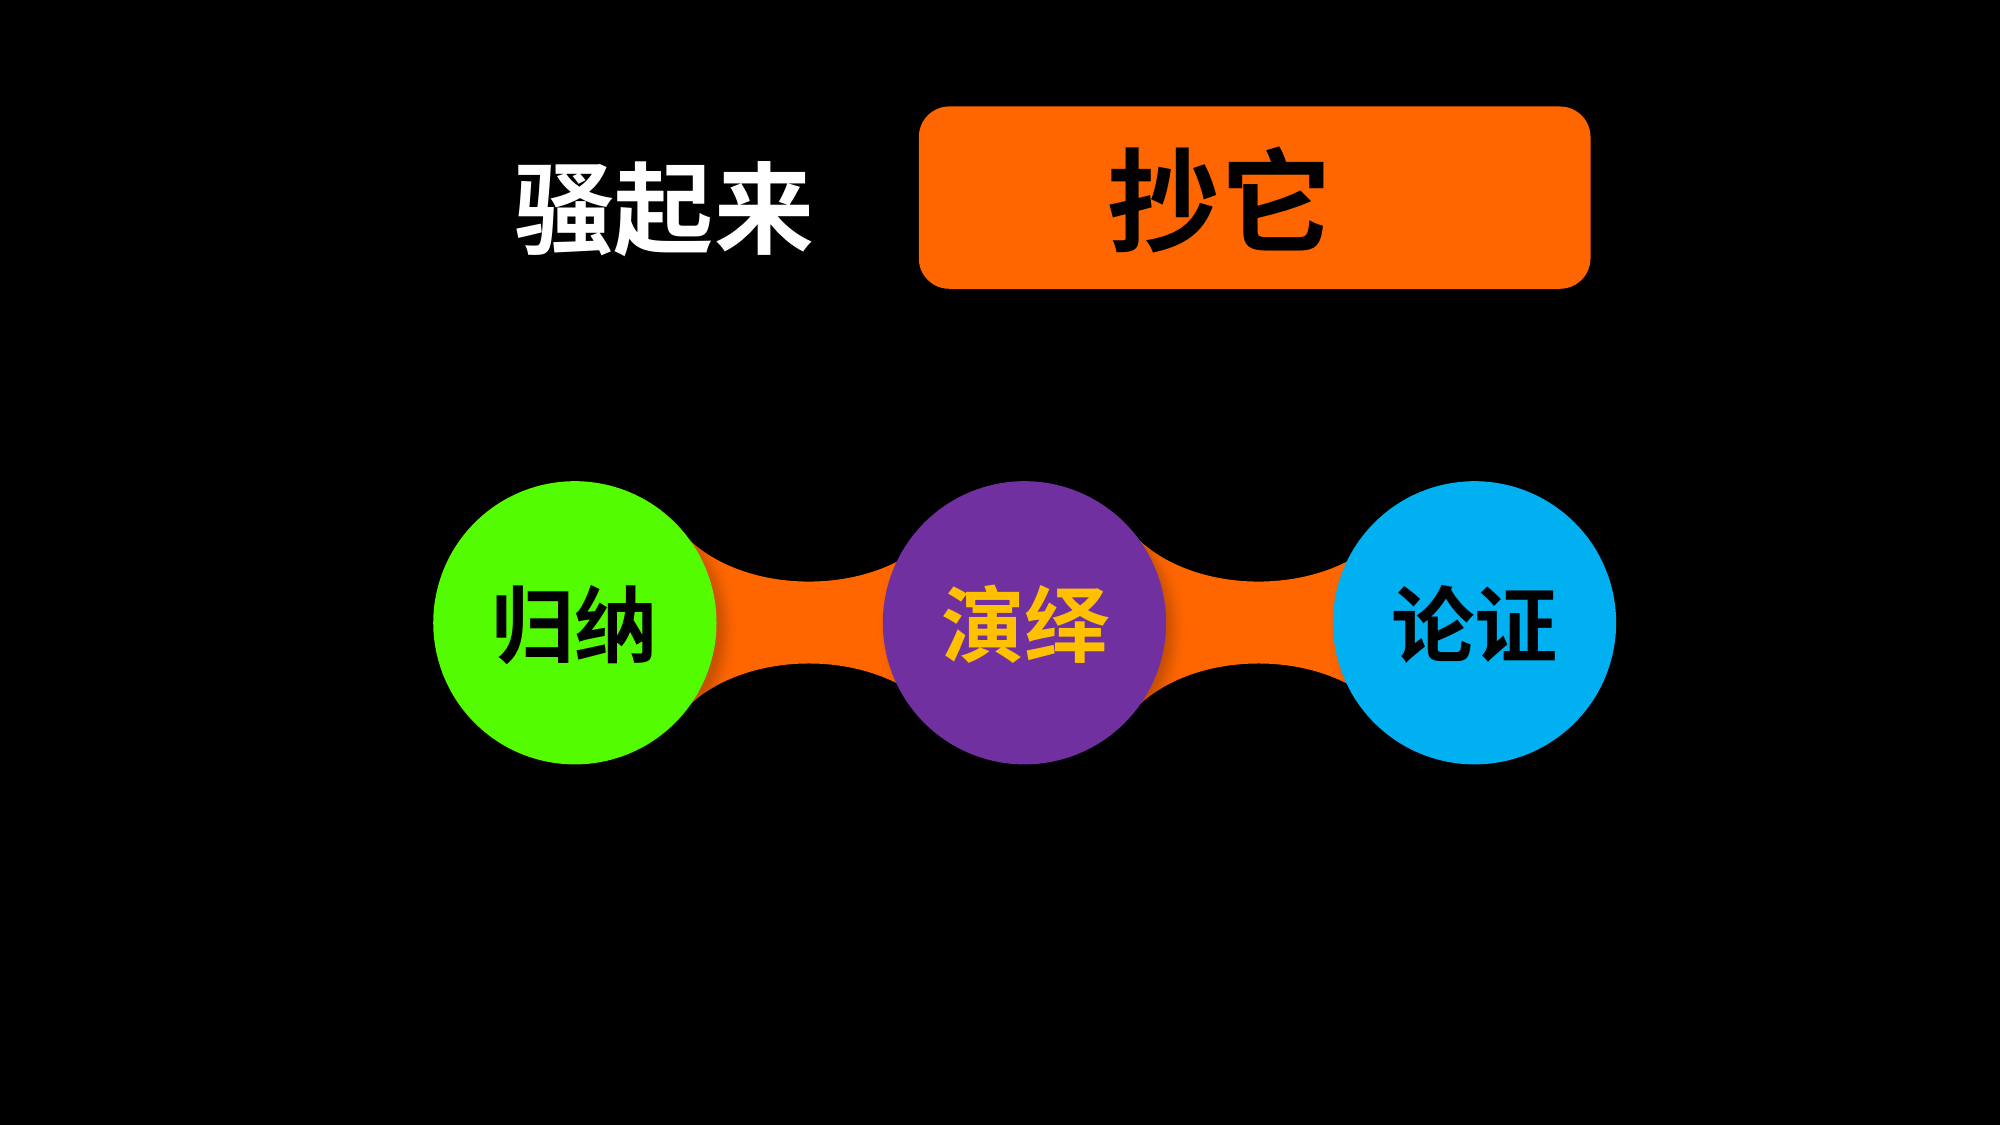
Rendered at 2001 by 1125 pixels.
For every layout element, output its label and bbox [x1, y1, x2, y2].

text_box [408, 105, 1592, 290]
text_box [432, 480, 1617, 765]
